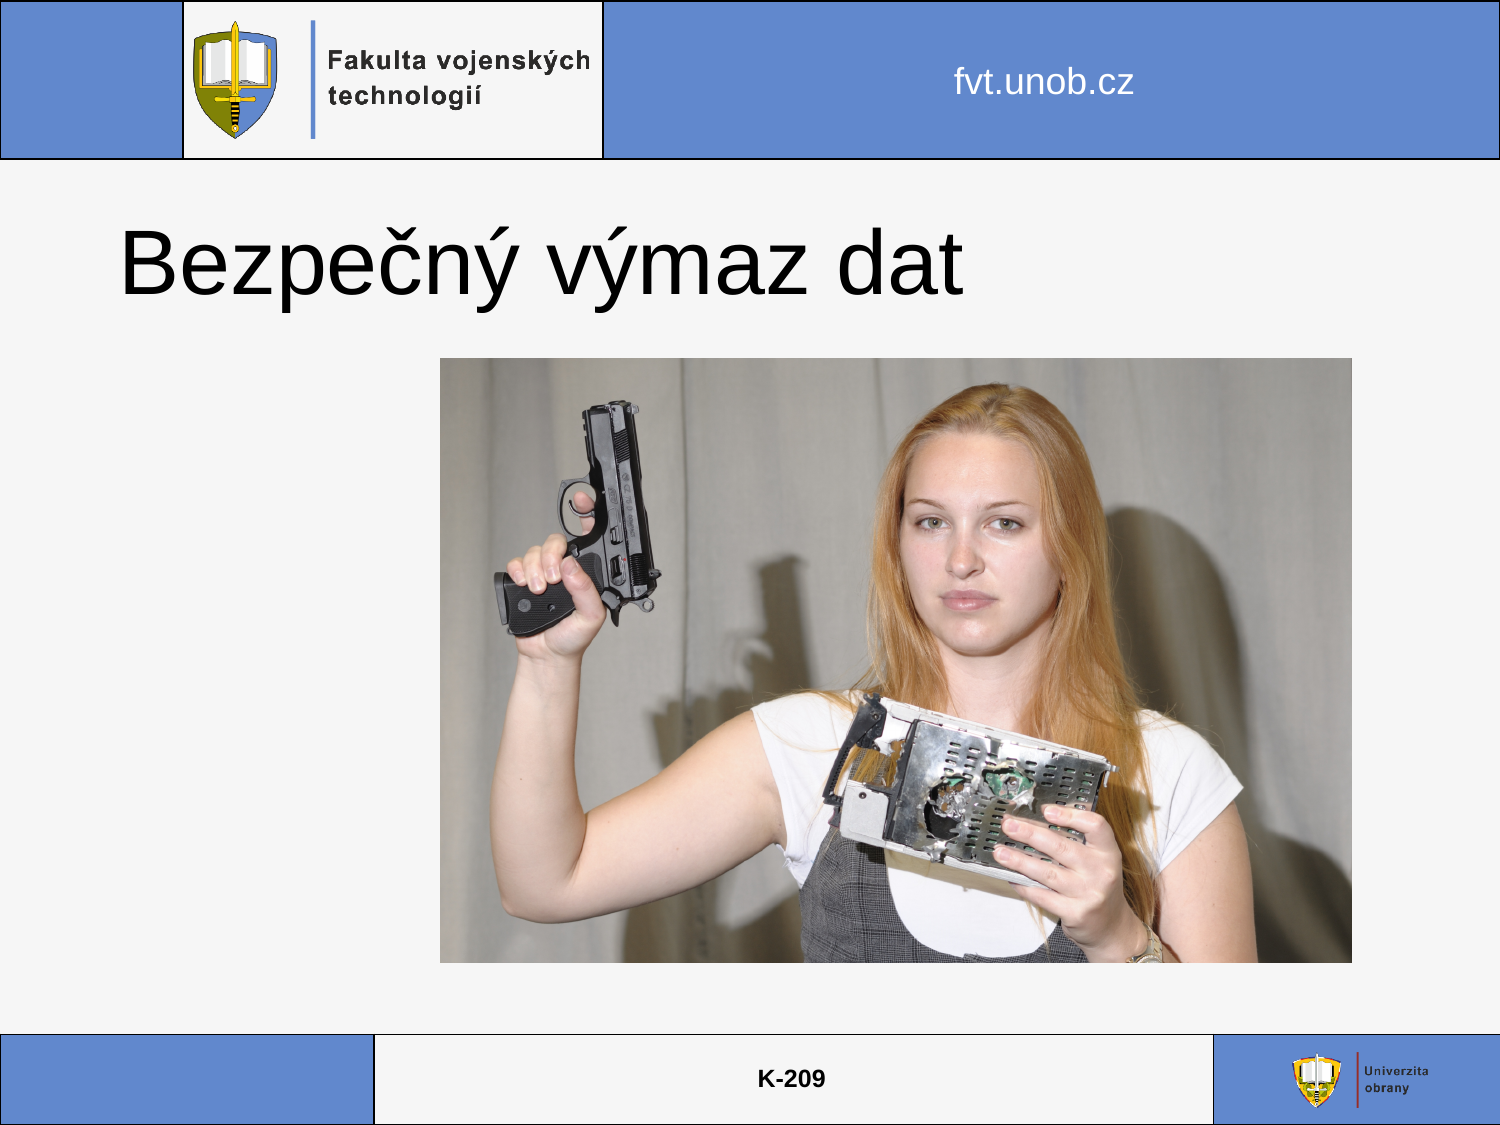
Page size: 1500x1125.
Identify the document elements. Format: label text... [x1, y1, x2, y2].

picture [1292, 1052, 1428, 1108]
title Bezpečný výmaz dat [103, 171, 1397, 359]
text_box K-209 [376, 1048, 1207, 1110]
picture [193, 20, 589, 139]
picture [440, 358, 1352, 963]
